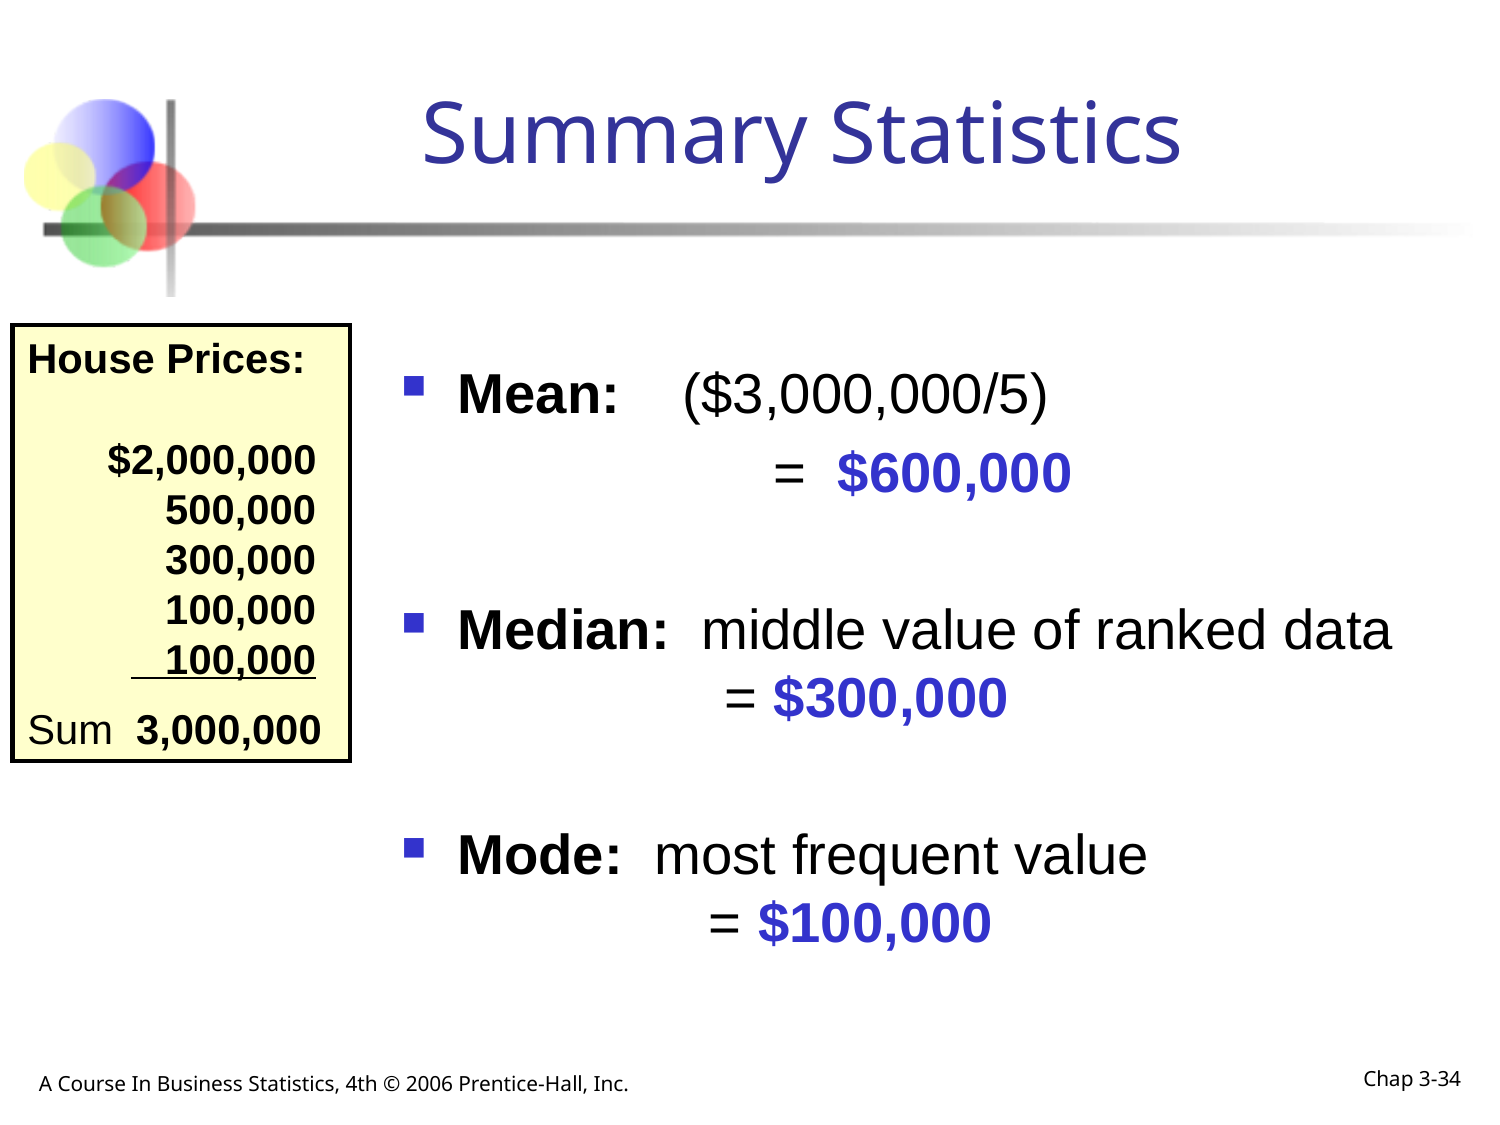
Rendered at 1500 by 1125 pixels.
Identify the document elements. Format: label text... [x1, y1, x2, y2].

list Mean: ($3,000,000/5) = $600,000 Median: middle value of ranked data = $300,000 Mode: most frequent value = $100,000 [387, 350, 1488, 1025]
title Summary Statistics [249, 62, 1356, 188]
footer A Course In Business Statistics, 4th © 2006 Prentice-Hall, Inc. [24, 1050, 788, 1104]
text_box House Prices: $2,000,000 500,000 300,000 100,000 100,000 Sum 3,000,000 [12, 324, 350, 761]
slide_number Chap 3-34 [1162, 1050, 1475, 1101]
picture [24, 99, 1475, 297]
